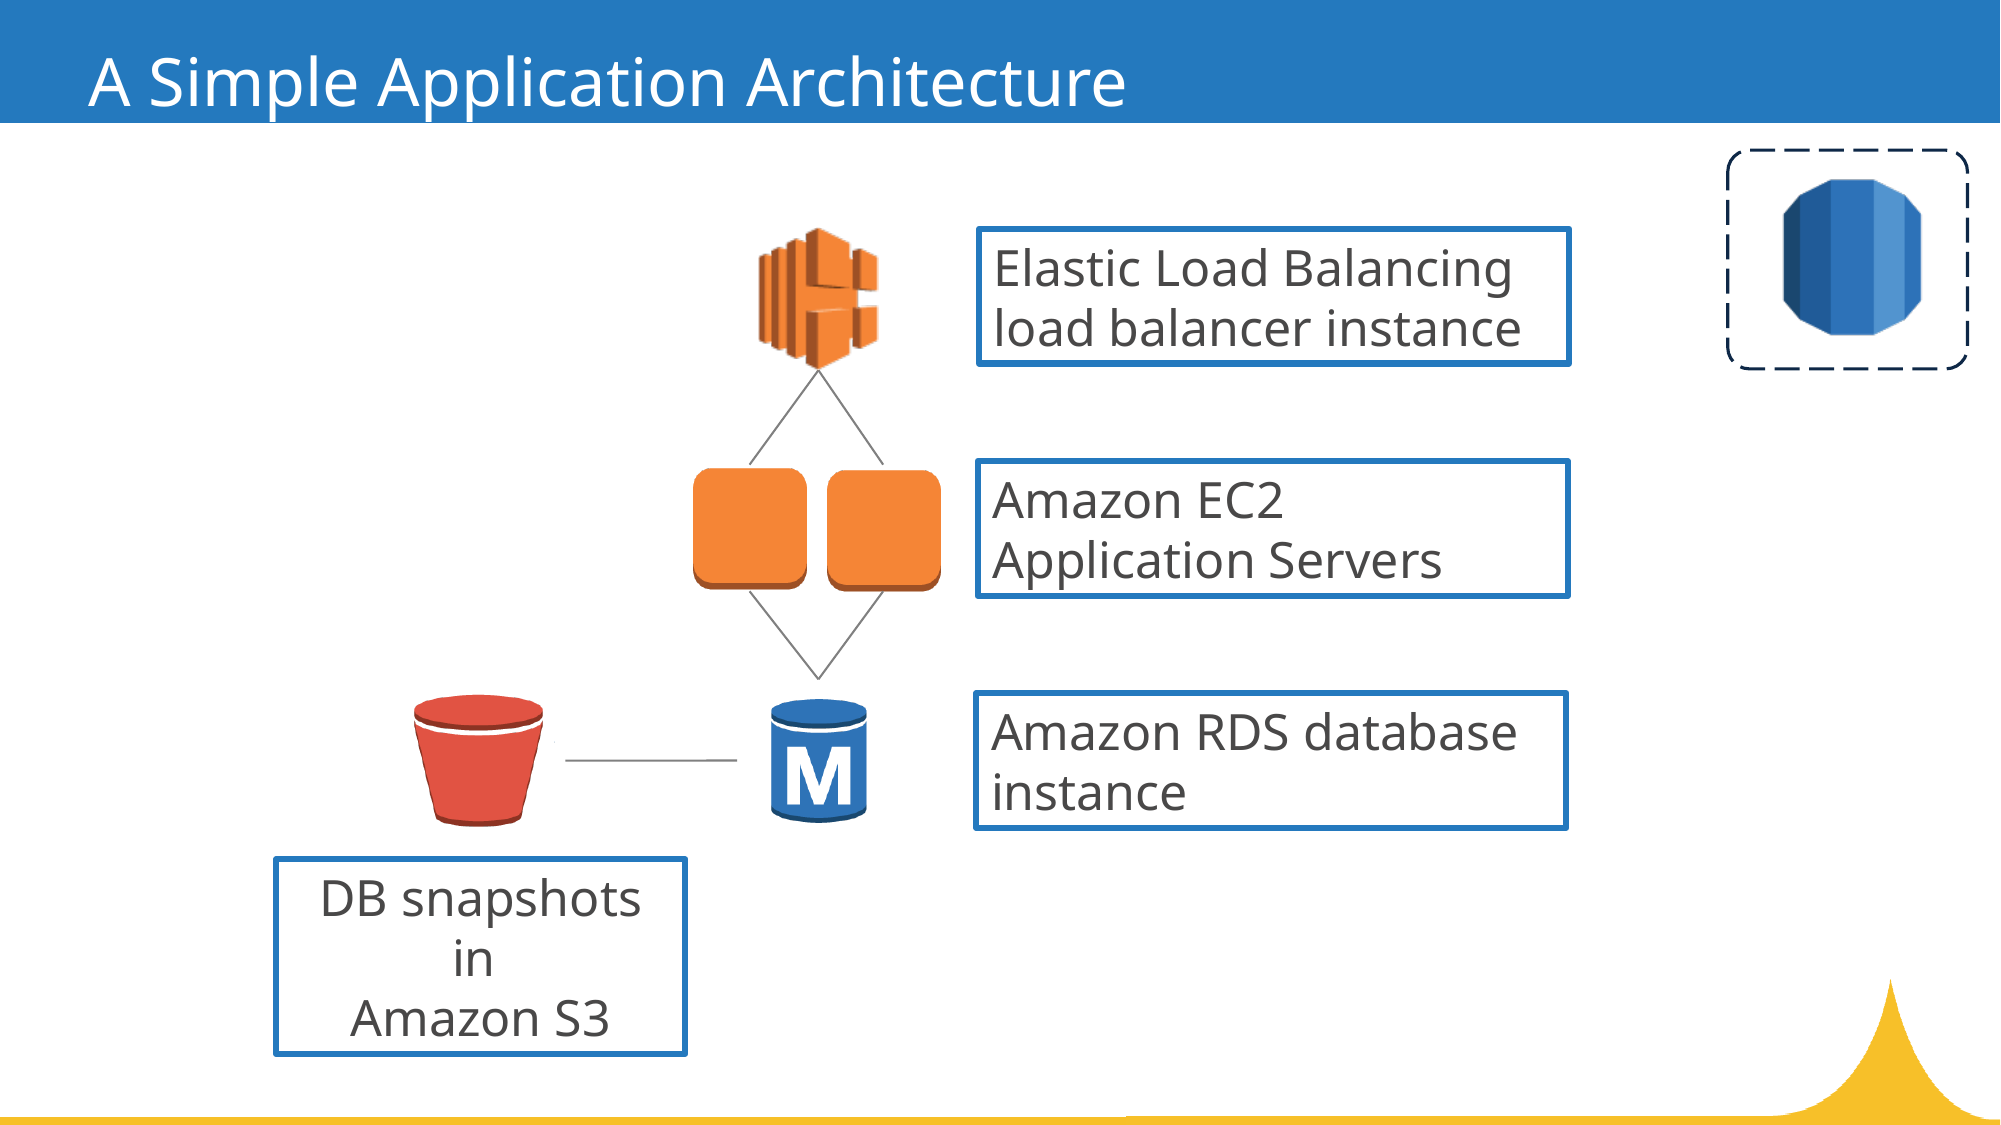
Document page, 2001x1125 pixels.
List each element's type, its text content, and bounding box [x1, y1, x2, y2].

picture [737, 679, 900, 842]
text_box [818, 370, 884, 464]
text_box DB snapshots in Amazon S3 [276, 859, 686, 1054]
text_box Elastic Load Balancing load balancer instance [979, 228, 1570, 364]
picture [390, 673, 566, 848]
text_box [1727, 149, 1969, 370]
text_box Amazon EC2 Application Servers [977, 461, 1568, 596]
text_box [749, 592, 818, 679]
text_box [749, 370, 818, 464]
picture [1126, 926, 2001, 1125]
picture [758, 227, 879, 371]
title A Simple Application Architecture [73, 25, 1869, 145]
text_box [818, 591, 884, 680]
picture [1772, 177, 1933, 338]
picture [669, 464, 964, 592]
text_box Amazon RDS database instance [976, 693, 1567, 828]
